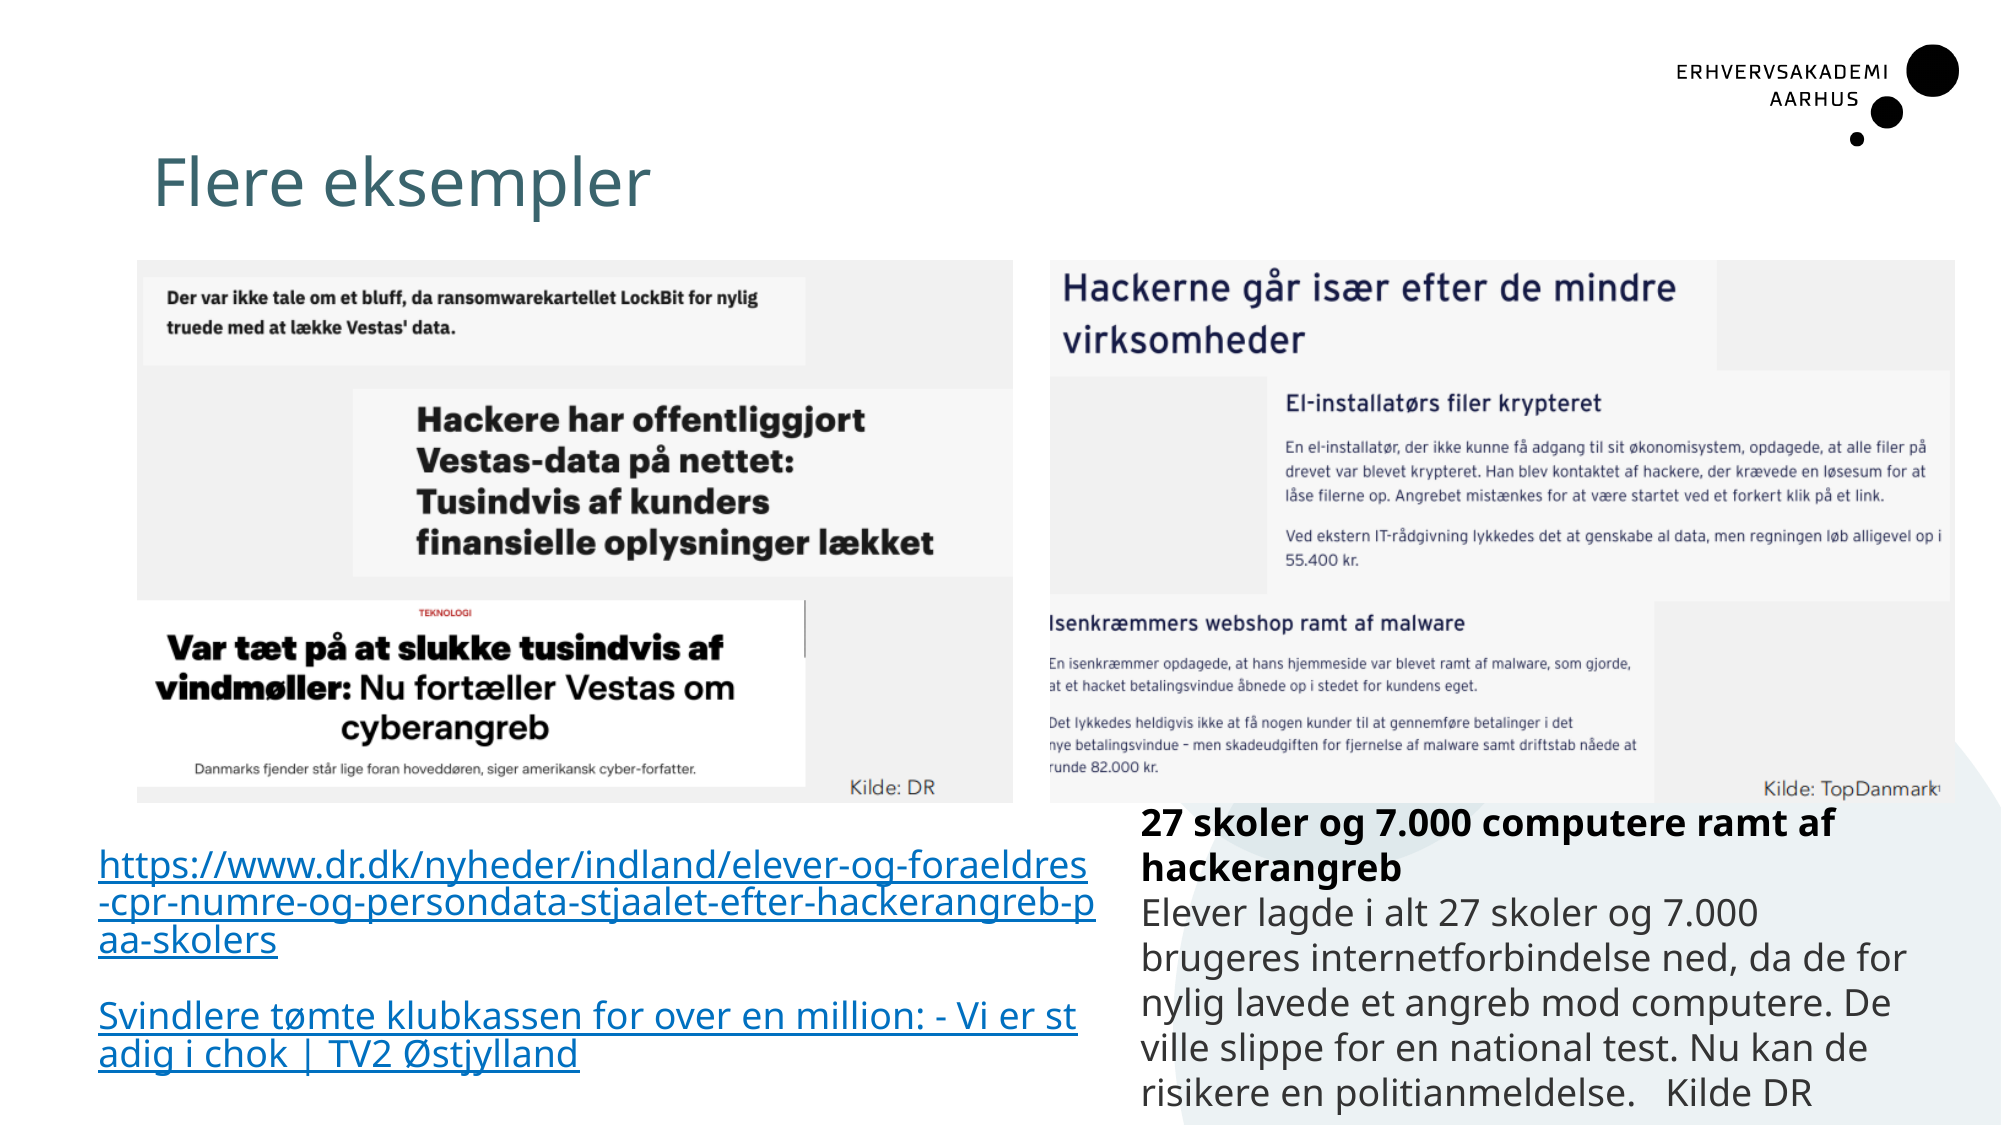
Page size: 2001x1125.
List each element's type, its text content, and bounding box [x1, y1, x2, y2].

picture [1050, 260, 1955, 803]
title Flere eksempler [137, 109, 1863, 261]
text_box 27 skoler og 7.000 computere ramt af hackerangreb Elever lagde i alt 27 skoler og 7.000 brugeres internetforbindelse ned, da de for nylig lavede et angreb mod computere. De ville slippe for en national test. Nu kan de risikere en politianmeldelse. Kilde DR [1125, 803, 1942, 1122]
picture [1666, 38, 1965, 151]
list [137, 260, 1013, 803]
text_box https://www.dr.dk/nyheder/indland/elever-og-foraeldres-cpr-numre-og-persondata-stjaalet-efter-hackerangreb-paa-skolers [83, 833, 1114, 900]
text_box Svindlere tømte klubkassen for over en million: - Vi er stadig i chok | TV2 Østjylland [83, 984, 1114, 1051]
